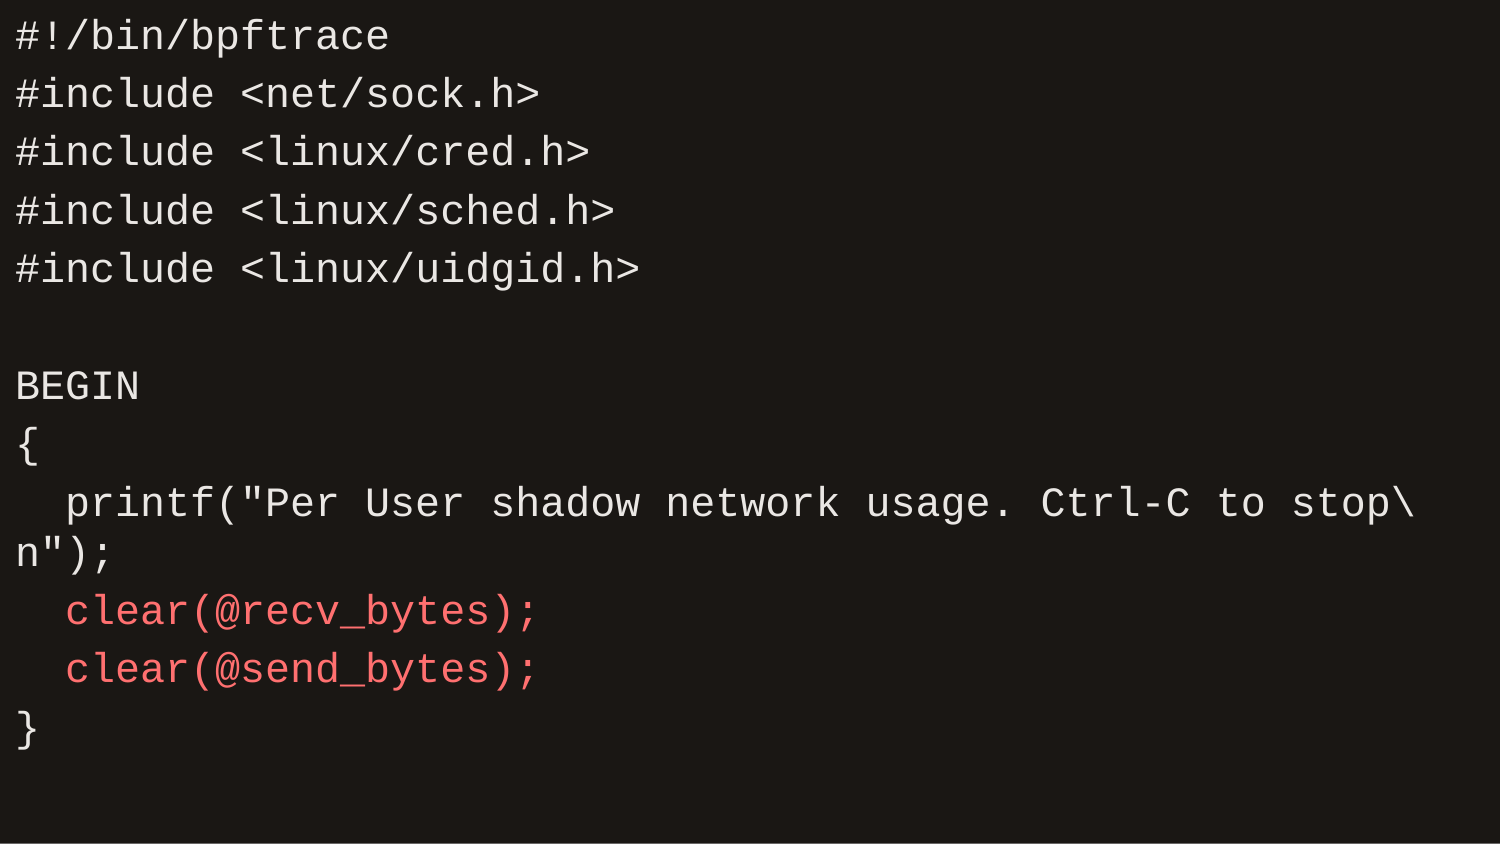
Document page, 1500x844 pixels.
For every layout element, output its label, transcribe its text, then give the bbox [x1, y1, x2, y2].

list #!/bin/bpftrace #include <net/sock.h> #include <linux/cred.h> #include <linux/sched.h> #include <linux/uidgid.h> BEGIN { printf("Per User shadow network usage. Ctrl-C to stop\n"); clear(@recv_bytes); clear(@send_bytes); } [0, 0, 1500, 844]
